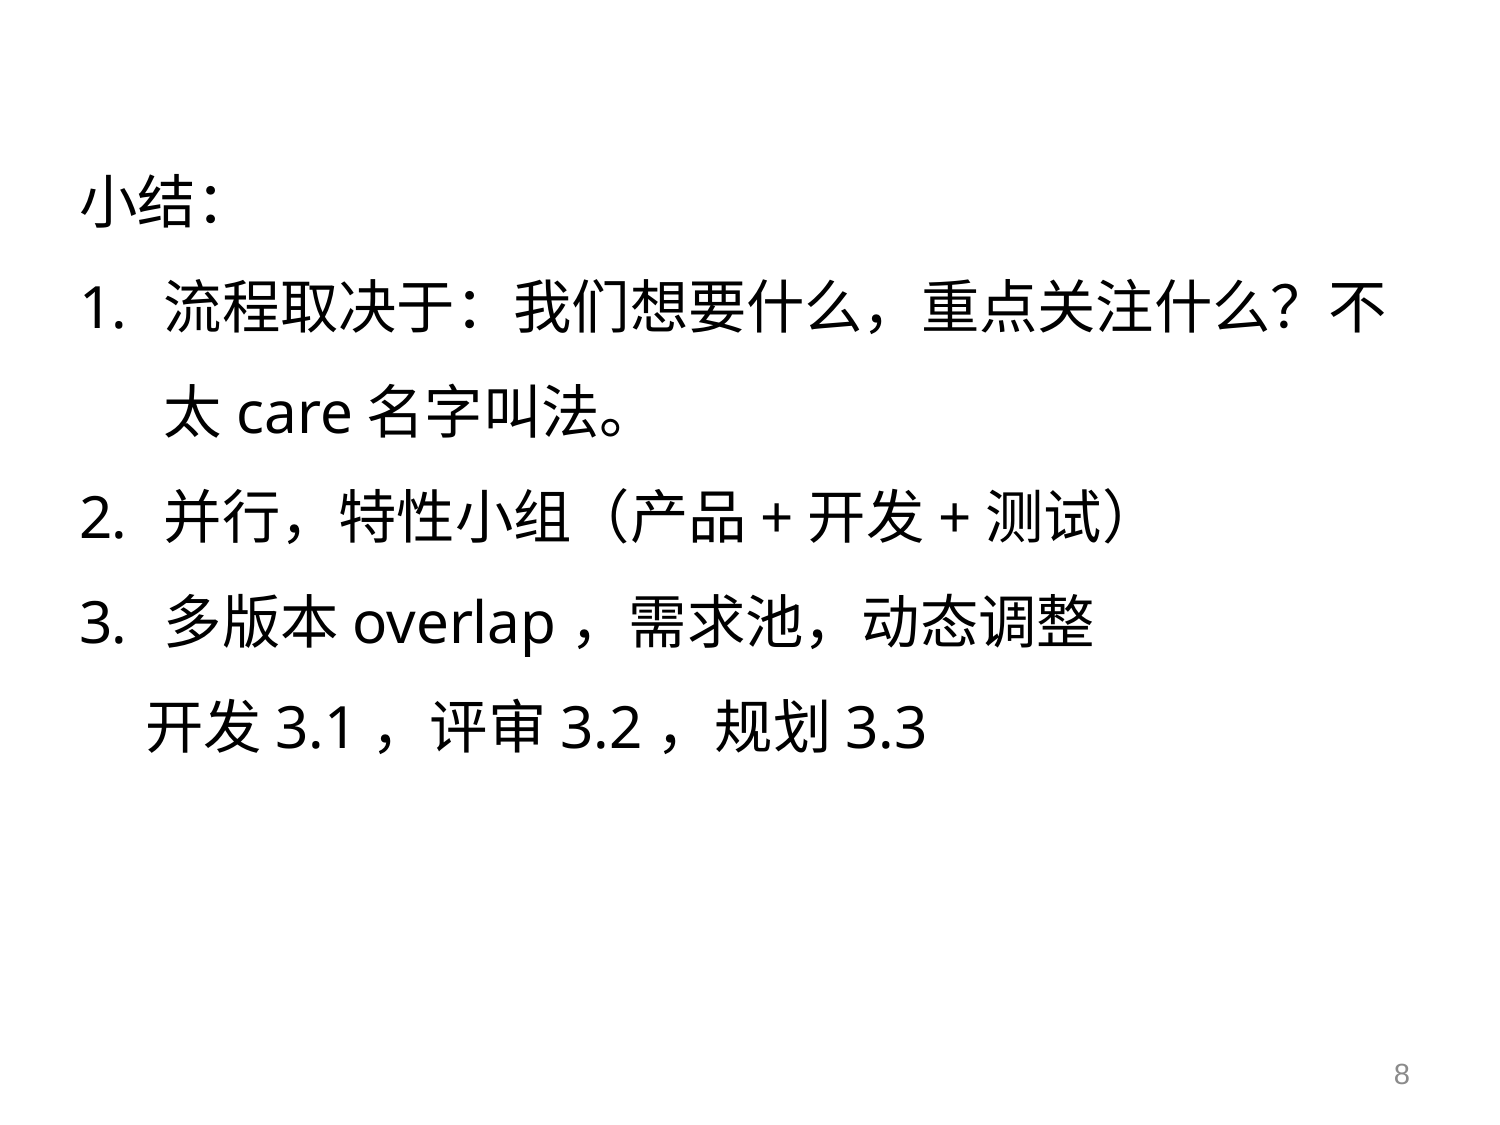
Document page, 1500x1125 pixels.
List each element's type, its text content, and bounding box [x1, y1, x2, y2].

slide_number 8 [1074, 1042, 1425, 1103]
text_box 小结： 流程取决于：我们想要什么，重点关注什么？不太care名字叫法。 并行，特性小组（产品+开发+测试） 多版本overlap，需求池，动态调整 开发3.1，评审3.2，规划3.3 [64, 137, 1424, 768]
